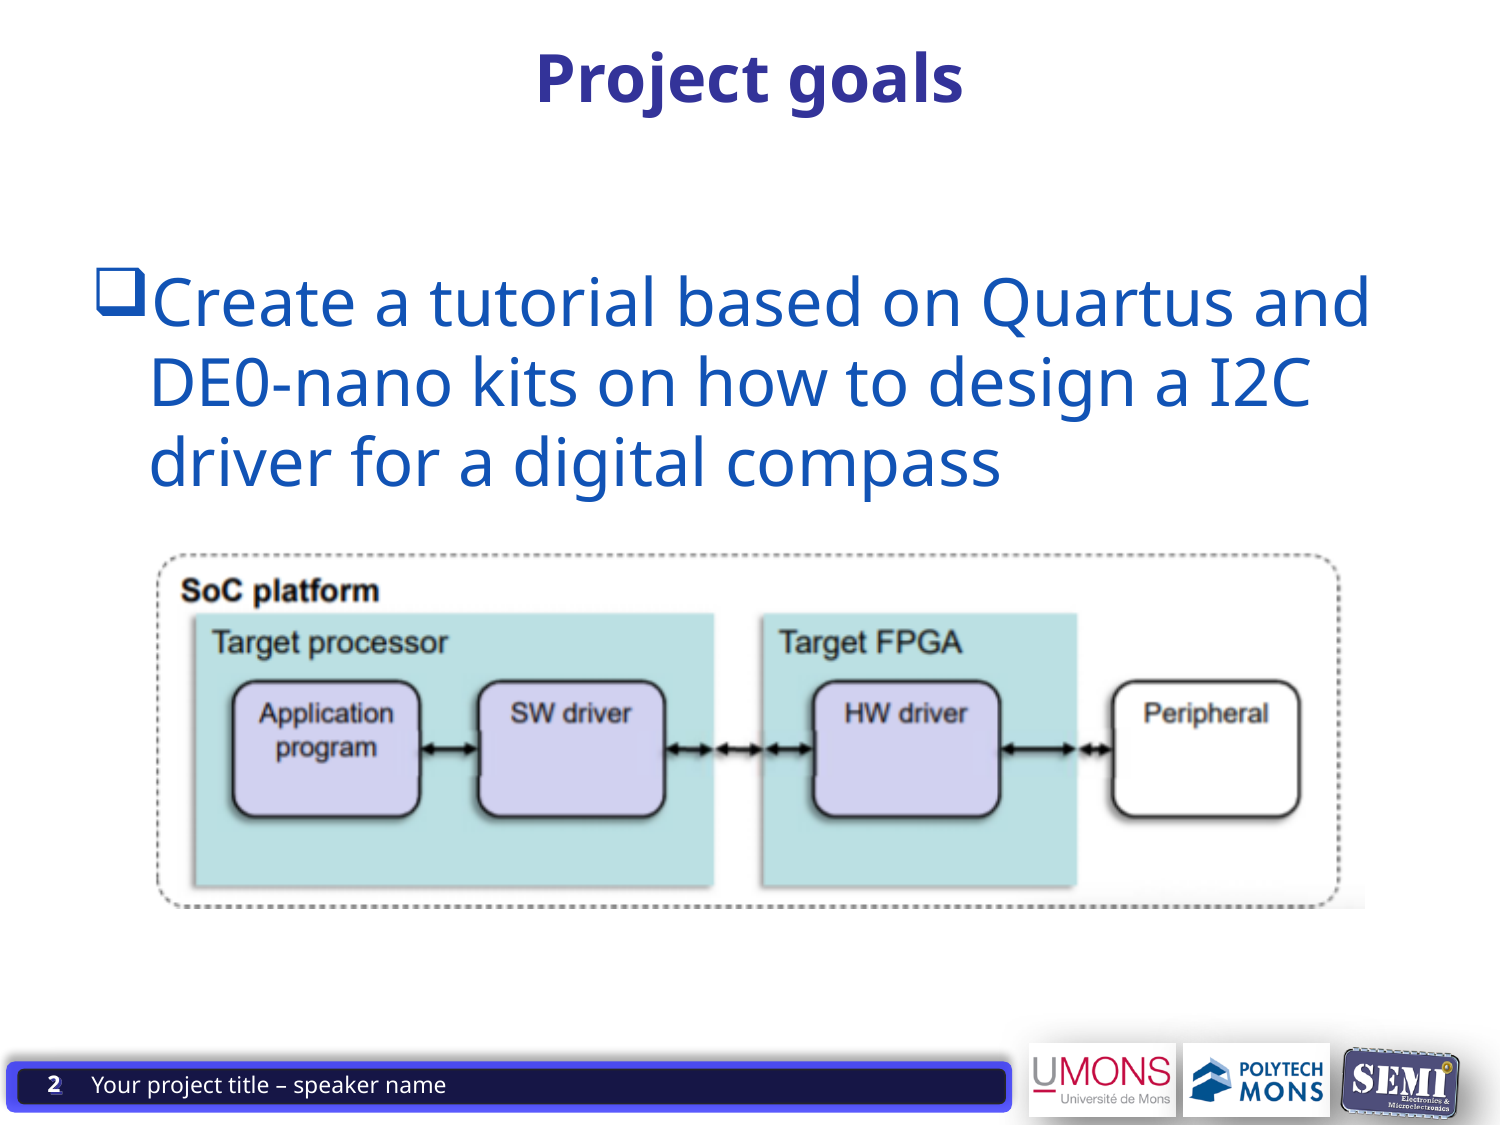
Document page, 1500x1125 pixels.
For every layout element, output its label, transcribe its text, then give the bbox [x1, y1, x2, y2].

picture [1340, 1046, 1461, 1120]
list Create a tutorial based on Quartus and DE0-nano kits on how to design a I2C driver for a digital compass [76, 252, 1428, 996]
slide_number 2 [0, 1059, 111, 1111]
picture [1029, 1043, 1176, 1117]
picture [135, 525, 1365, 909]
title Project goals [74, 27, 1426, 216]
picture [1183, 1043, 1330, 1117]
